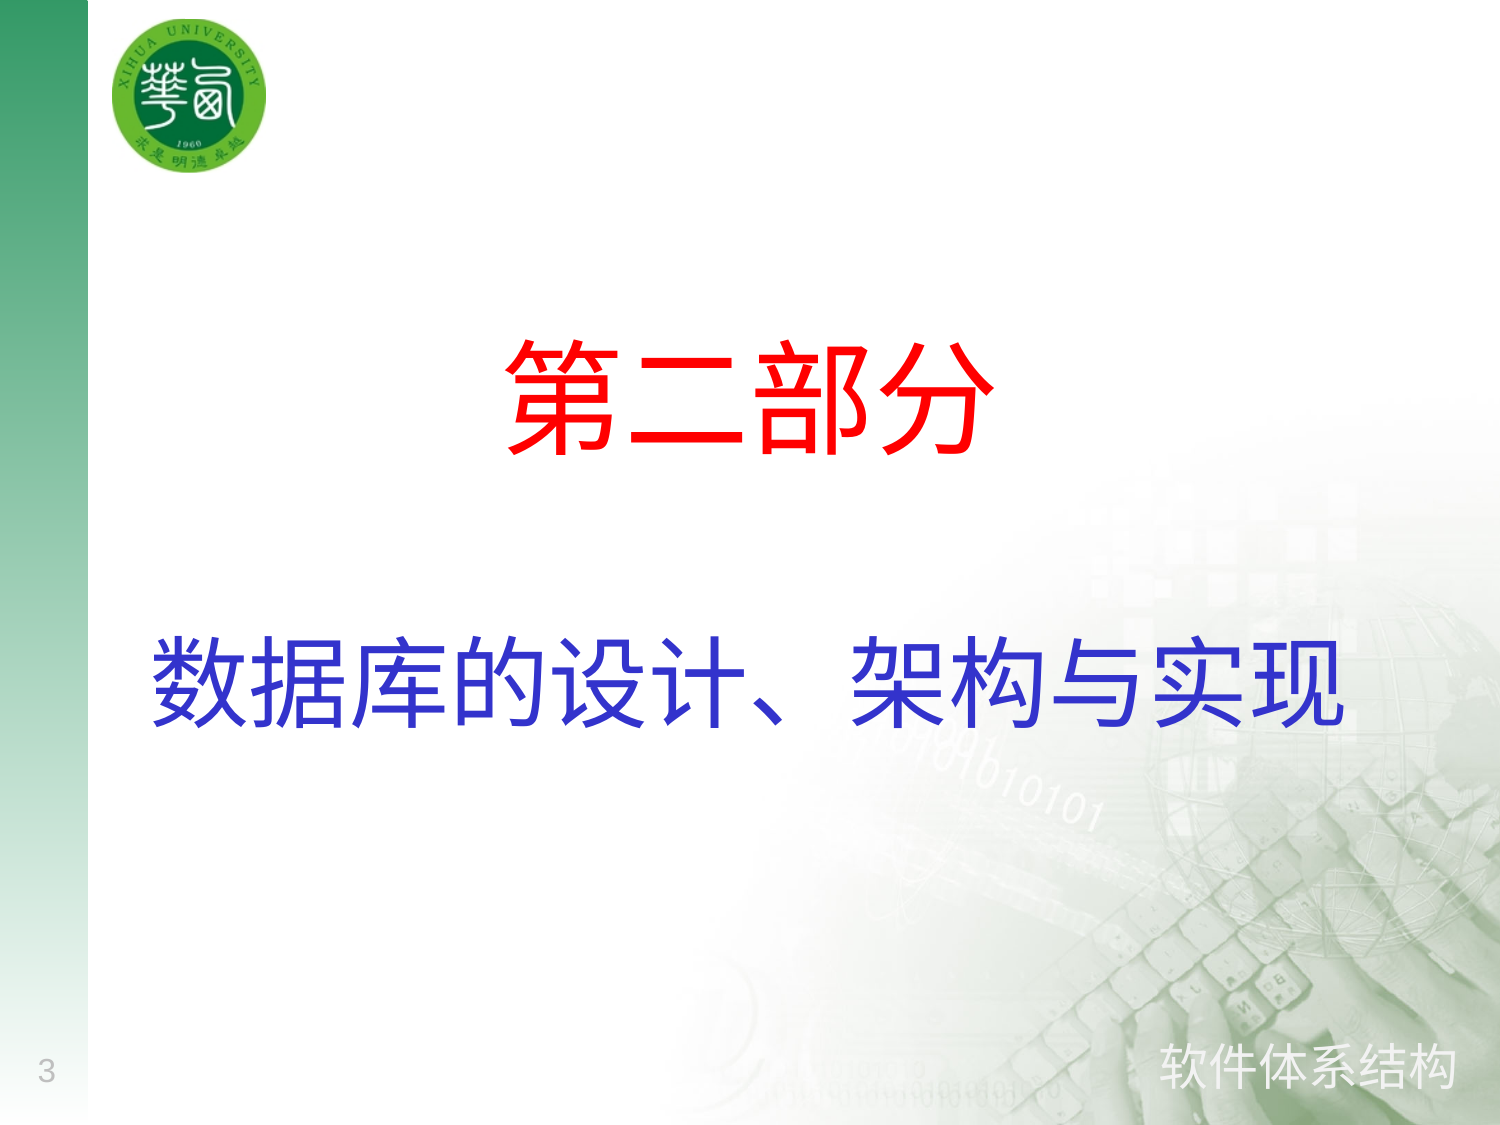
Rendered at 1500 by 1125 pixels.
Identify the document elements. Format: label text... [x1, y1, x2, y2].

slide_number 3 [0, 1041, 88, 1098]
title 第二部分 数据库的设计、架构与实现 [102, 280, 1397, 749]
picture [112, 18, 266, 173]
picture [549, 365, 1500, 1125]
